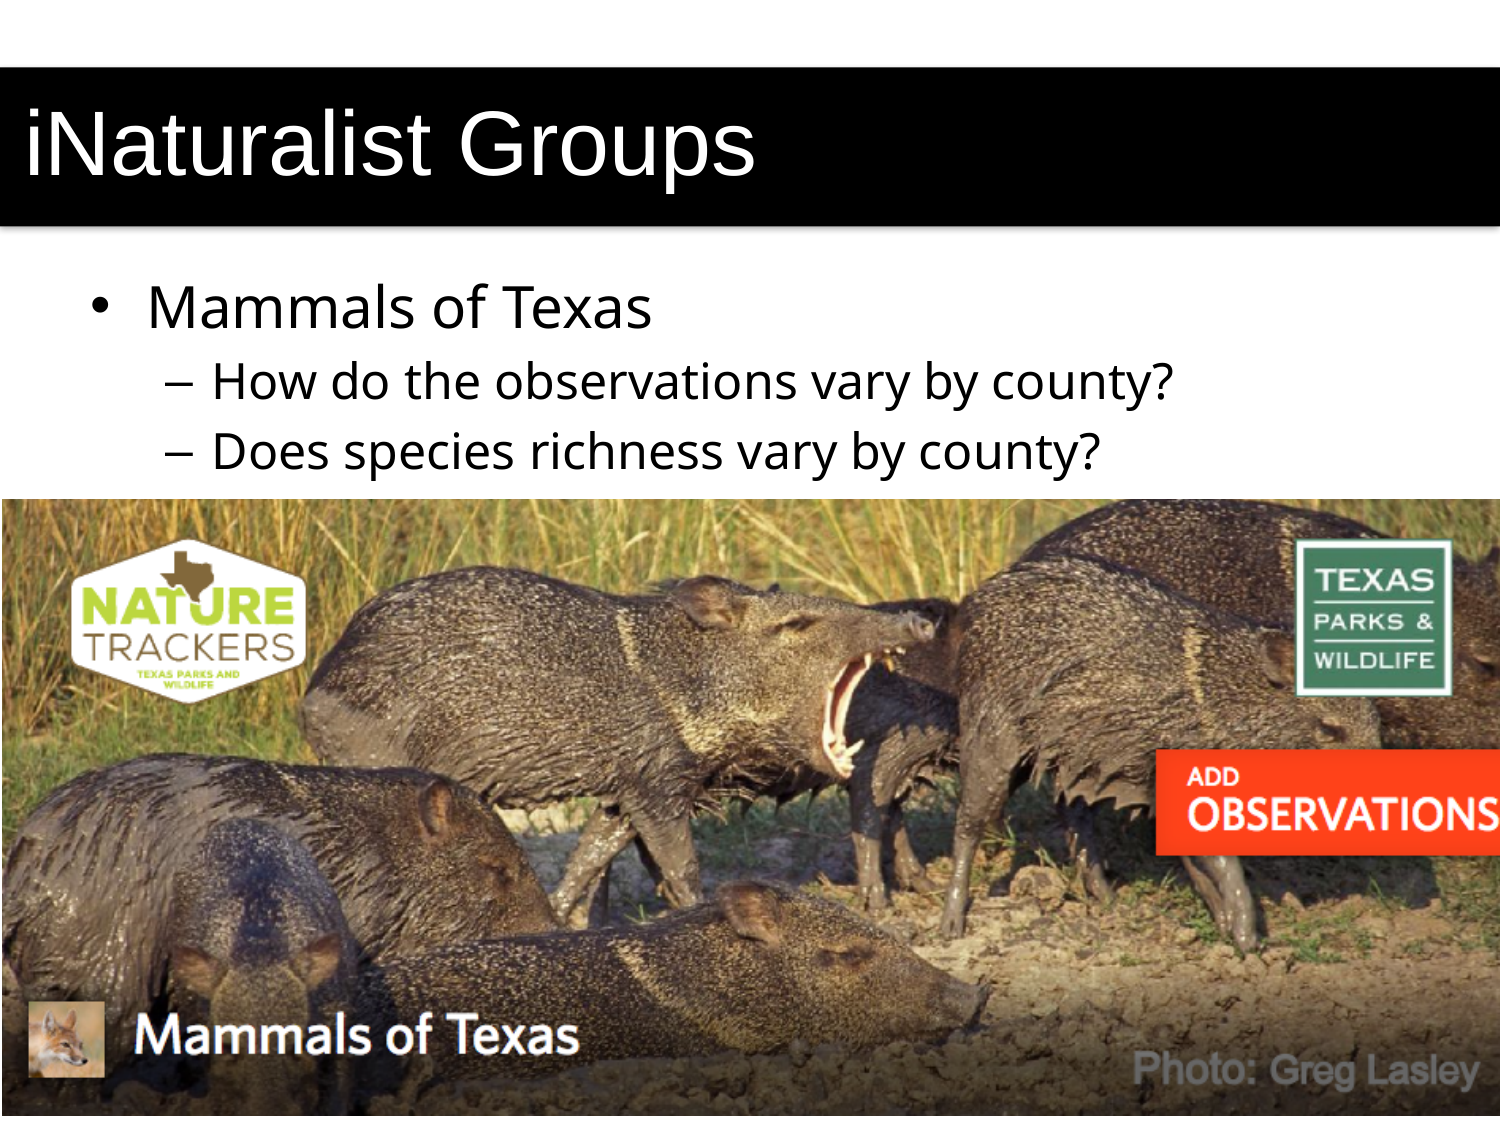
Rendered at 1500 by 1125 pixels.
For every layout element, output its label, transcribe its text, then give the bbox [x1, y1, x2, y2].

picture [2, 499, 1500, 1116]
text_box [0, 67, 9, 227]
text_box iNaturalist Groups [9, 45, 1500, 233]
list Mammals of Texas How do the observations vary by county? Does species richness vary by county? [75, 262, 1425, 498]
